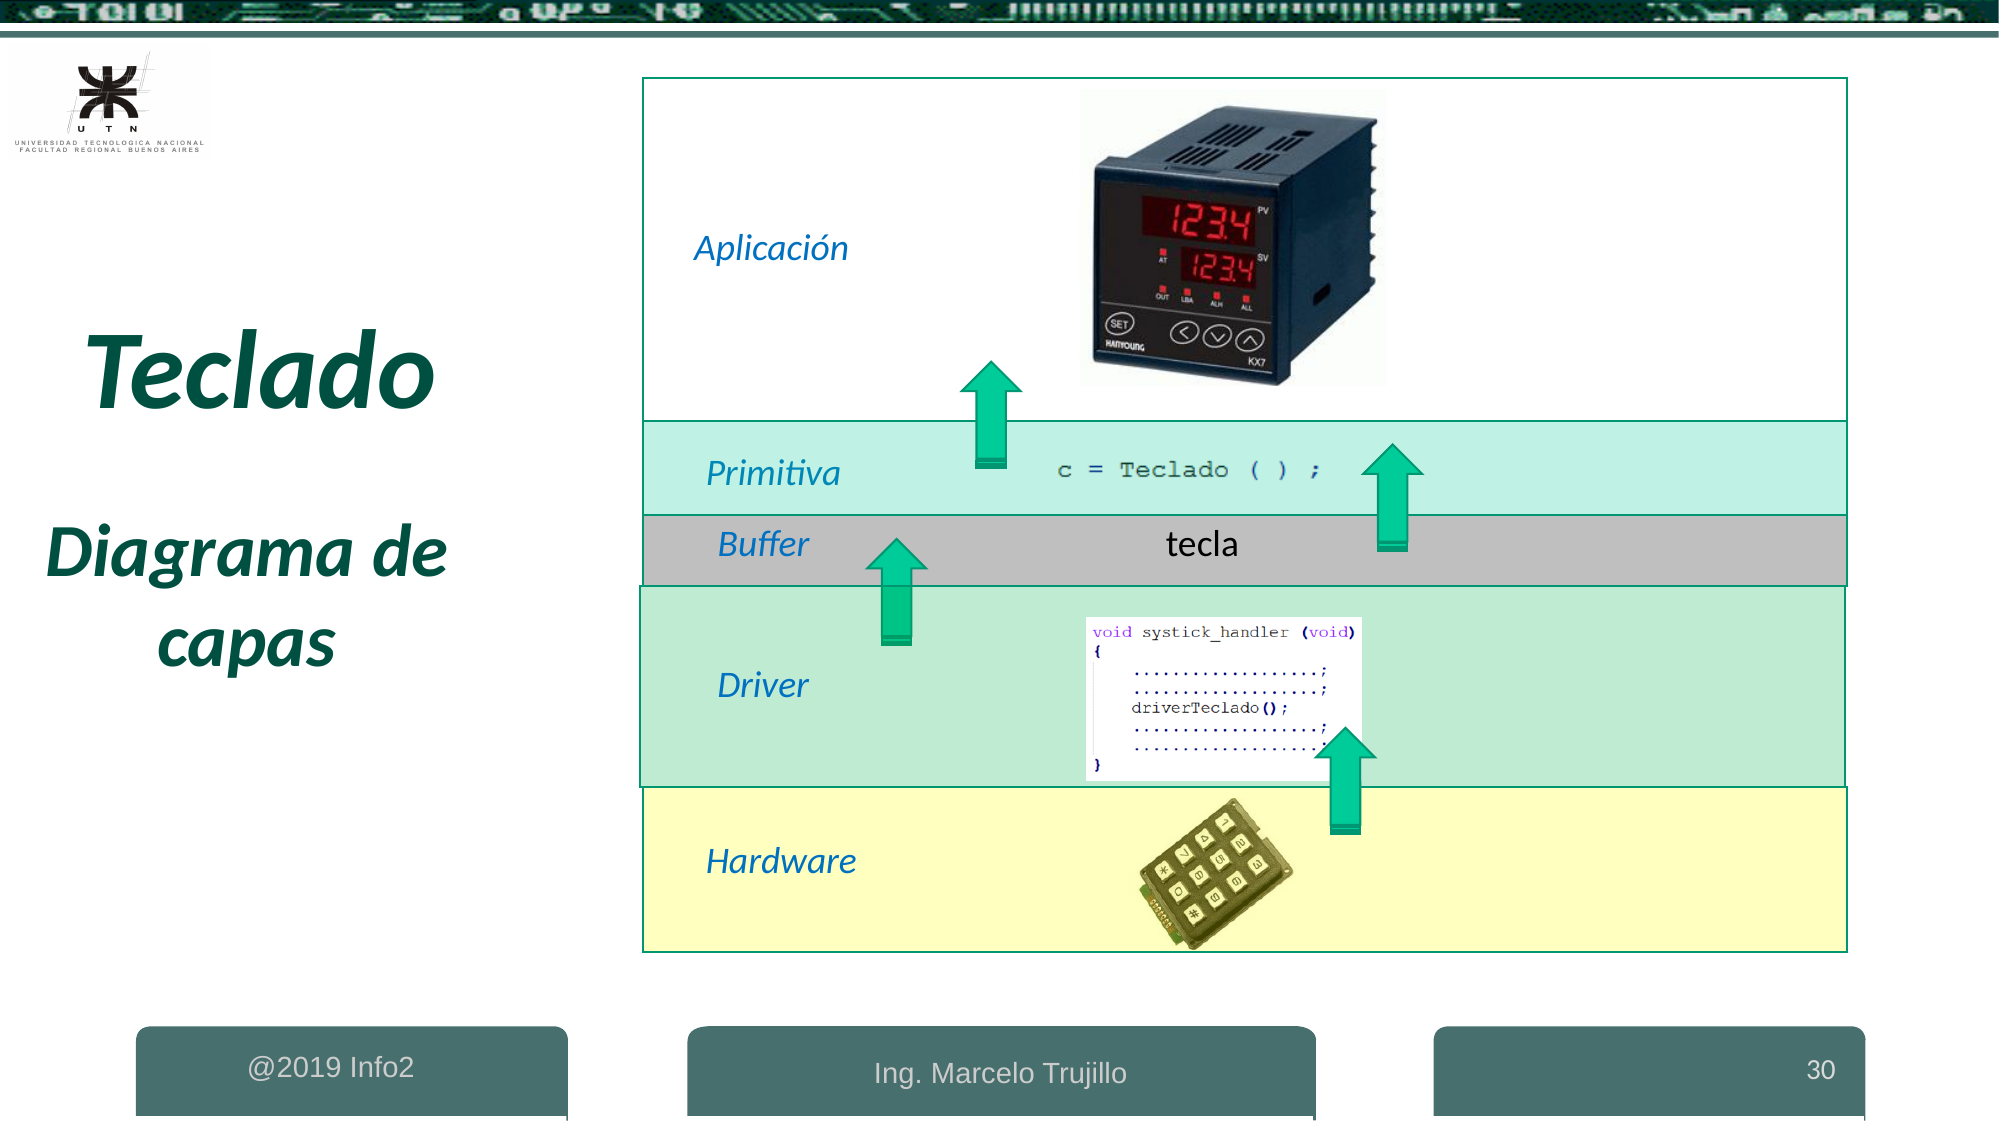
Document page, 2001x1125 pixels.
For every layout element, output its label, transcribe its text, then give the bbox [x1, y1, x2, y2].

text_box @2019 Info2 [246, 1052, 454, 1103]
text_box 30 [1791, 1037, 1853, 1098]
picture [1432, 1116, 1864, 1124]
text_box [640, 586, 1845, 834]
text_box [642, 786, 1848, 953]
picture [134, 1116, 567, 1124]
text_box Ing. Marcelo Trujillo [722, 1050, 1280, 1098]
picture [0, 0, 1999, 31]
picture [7, 44, 211, 159]
picture [684, 1116, 1313, 1124]
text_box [642, 78, 1848, 468]
text_box Teclado Diagrama de capas [19, 288, 474, 689]
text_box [642, 468, 1848, 551]
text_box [642, 551, 1848, 646]
